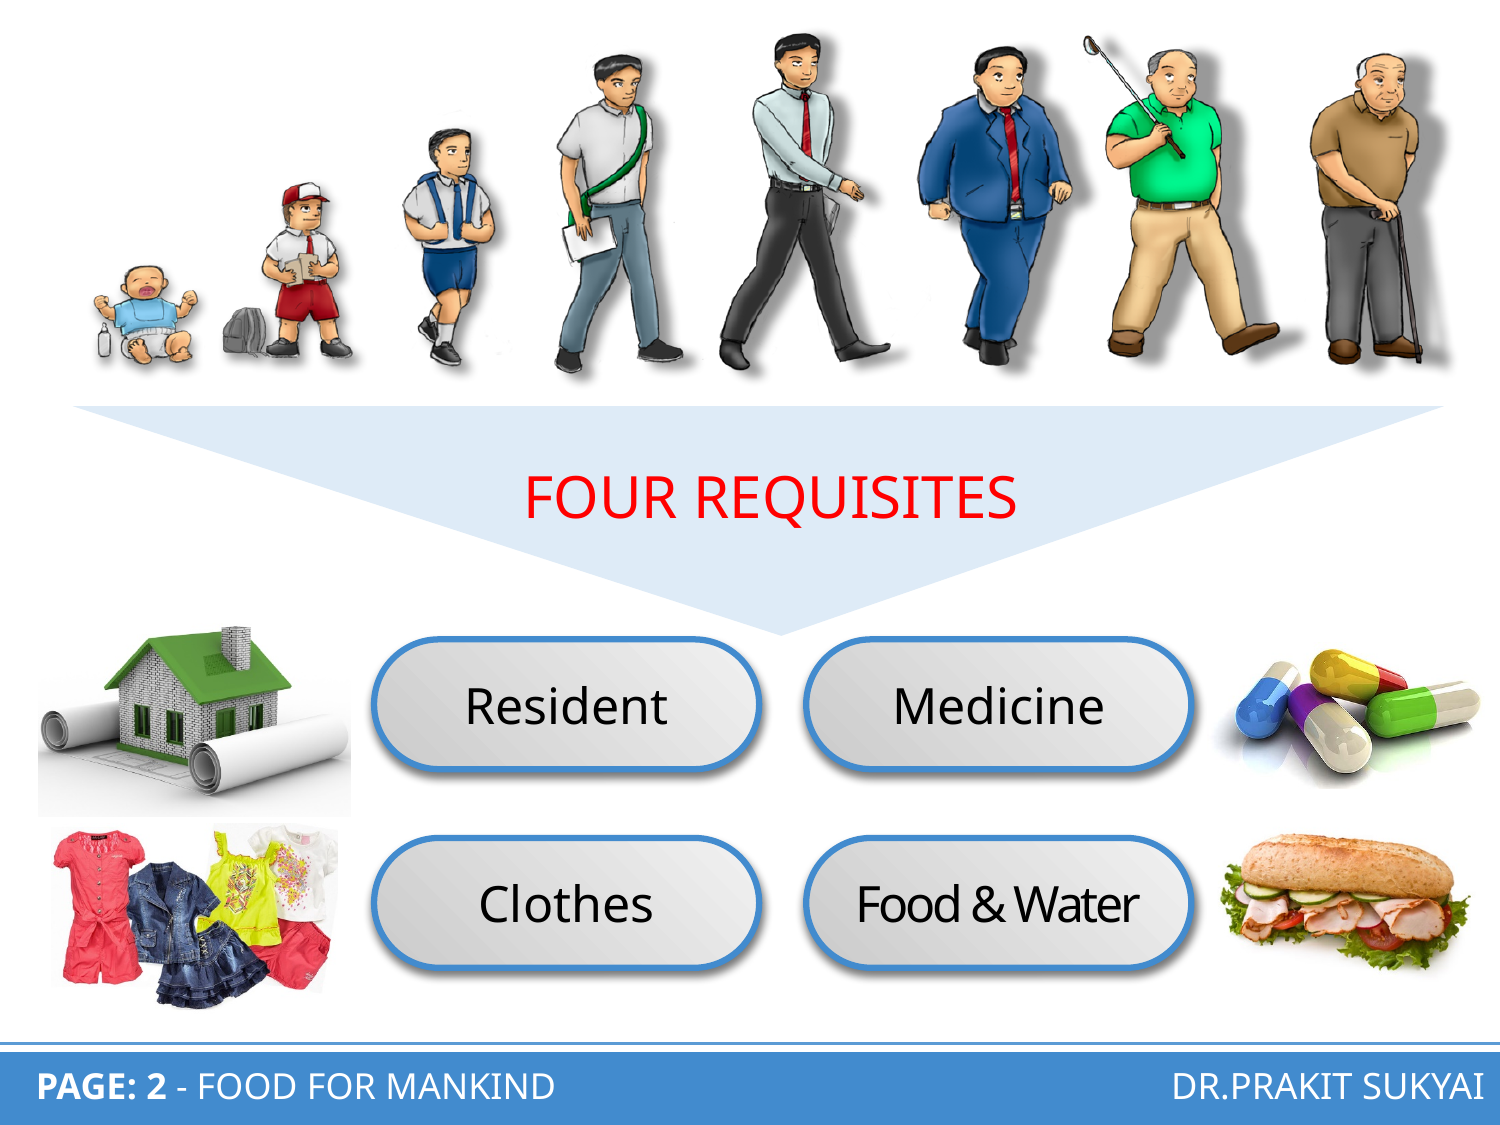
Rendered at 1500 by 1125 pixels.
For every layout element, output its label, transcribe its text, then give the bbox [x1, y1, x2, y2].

text_box [0, 1051, 1500, 1125]
text_box FOUR REQUISITES [508, 487, 1034, 538]
picture [0, 0, 1500, 487]
title PAGE: 2 - FOOD FOR MANKIND [20, 1060, 825, 1115]
picture [1207, 642, 1487, 789]
text_box DR.PRAKIT SUKYAI [1016, 1060, 1500, 1115]
picture [51, 823, 338, 1014]
text_box Food & Water [805, 836, 1193, 969]
text_box Medicine [805, 638, 1193, 771]
text_box Clothes [373, 836, 761, 969]
text_box Resident [373, 638, 761, 771]
picture [38, 601, 351, 817]
text_box [318, 487, 1214, 637]
picture [1207, 794, 1481, 999]
